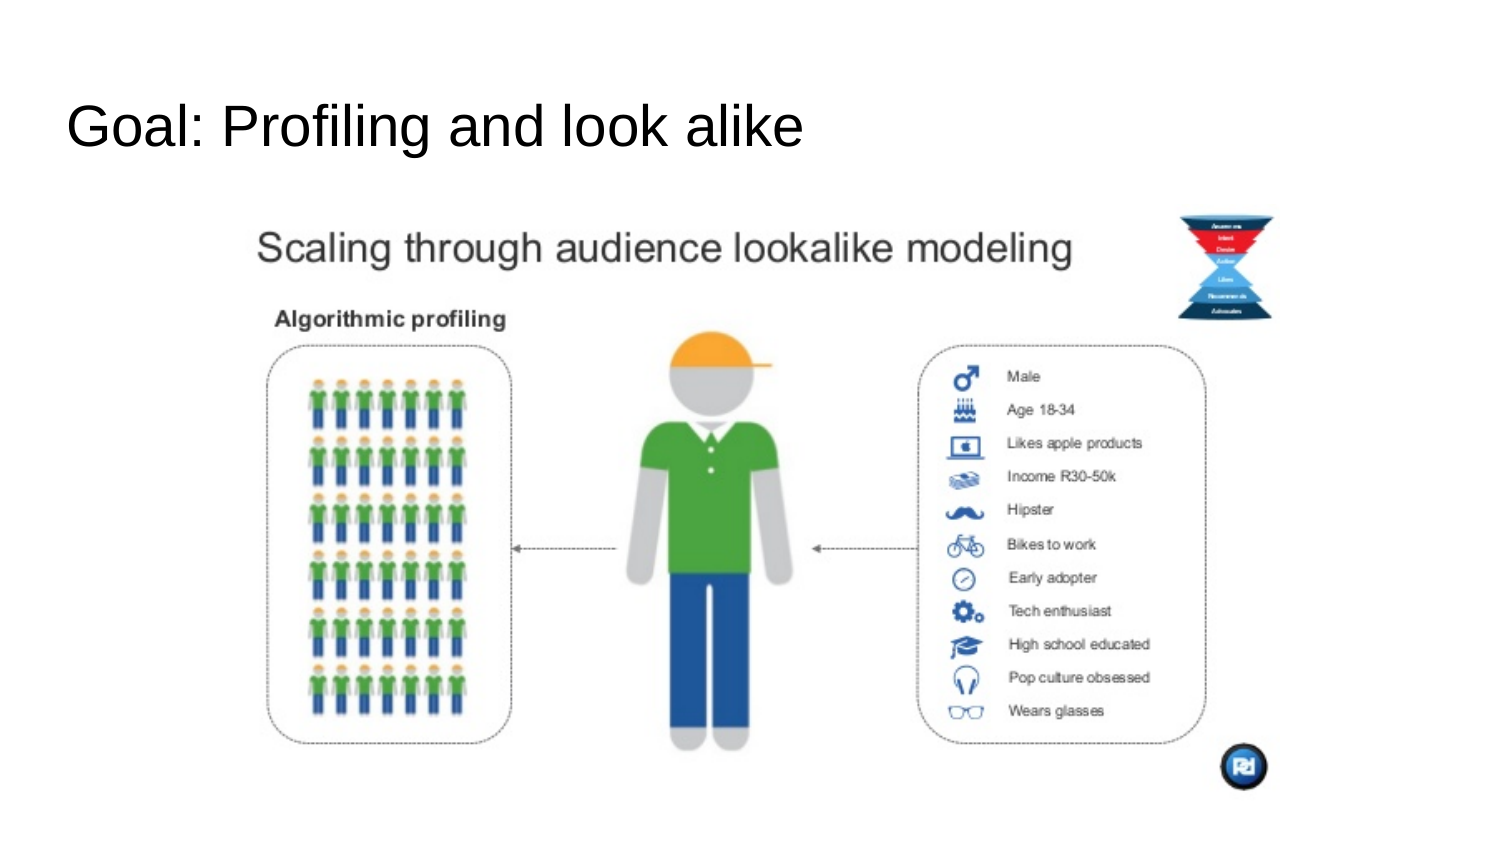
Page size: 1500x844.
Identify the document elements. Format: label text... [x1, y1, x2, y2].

picture [220, 204, 1280, 801]
title Goal: Profiling and look alike [51, 72, 1449, 167]
